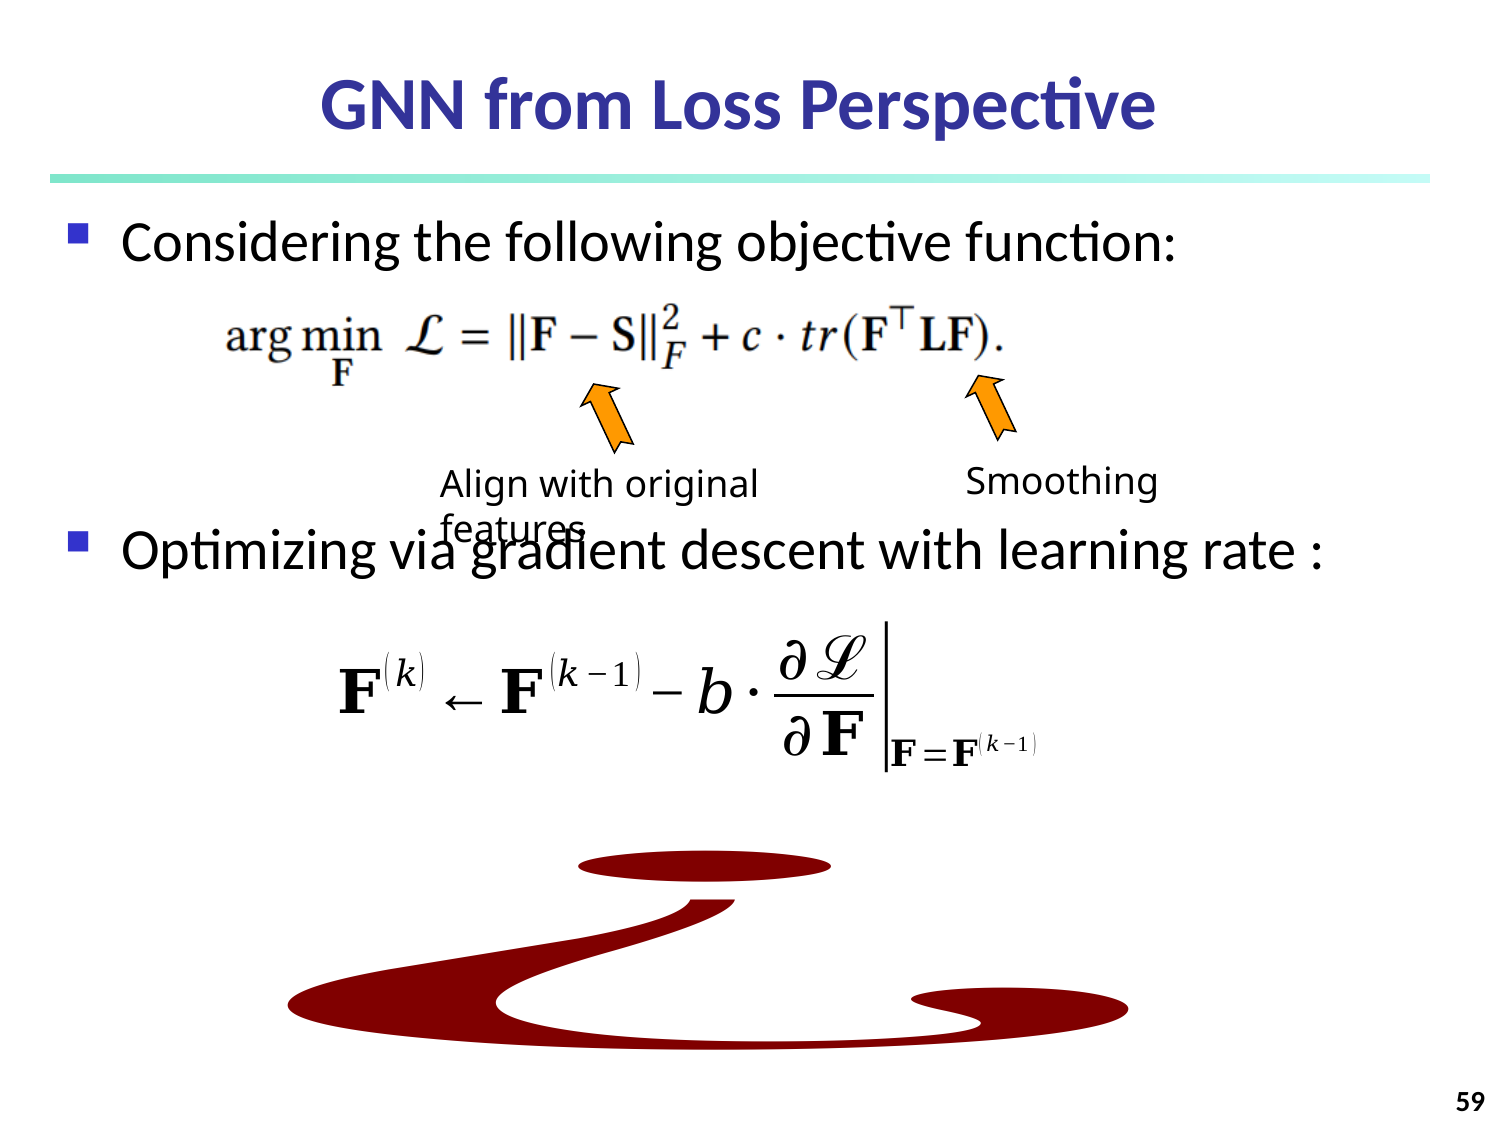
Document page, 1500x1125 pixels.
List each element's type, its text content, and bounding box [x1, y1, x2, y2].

text_box [595, 412, 634, 452]
text_box Smoothing [950, 449, 1175, 510]
text_box 59 [1187, 1062, 1500, 1125]
text_box [984, 412, 1016, 441]
text_box Align with original features [425, 452, 925, 558]
title GNN from Loss Perspective [50, 50, 1429, 150]
picture [187, 274, 1051, 403]
